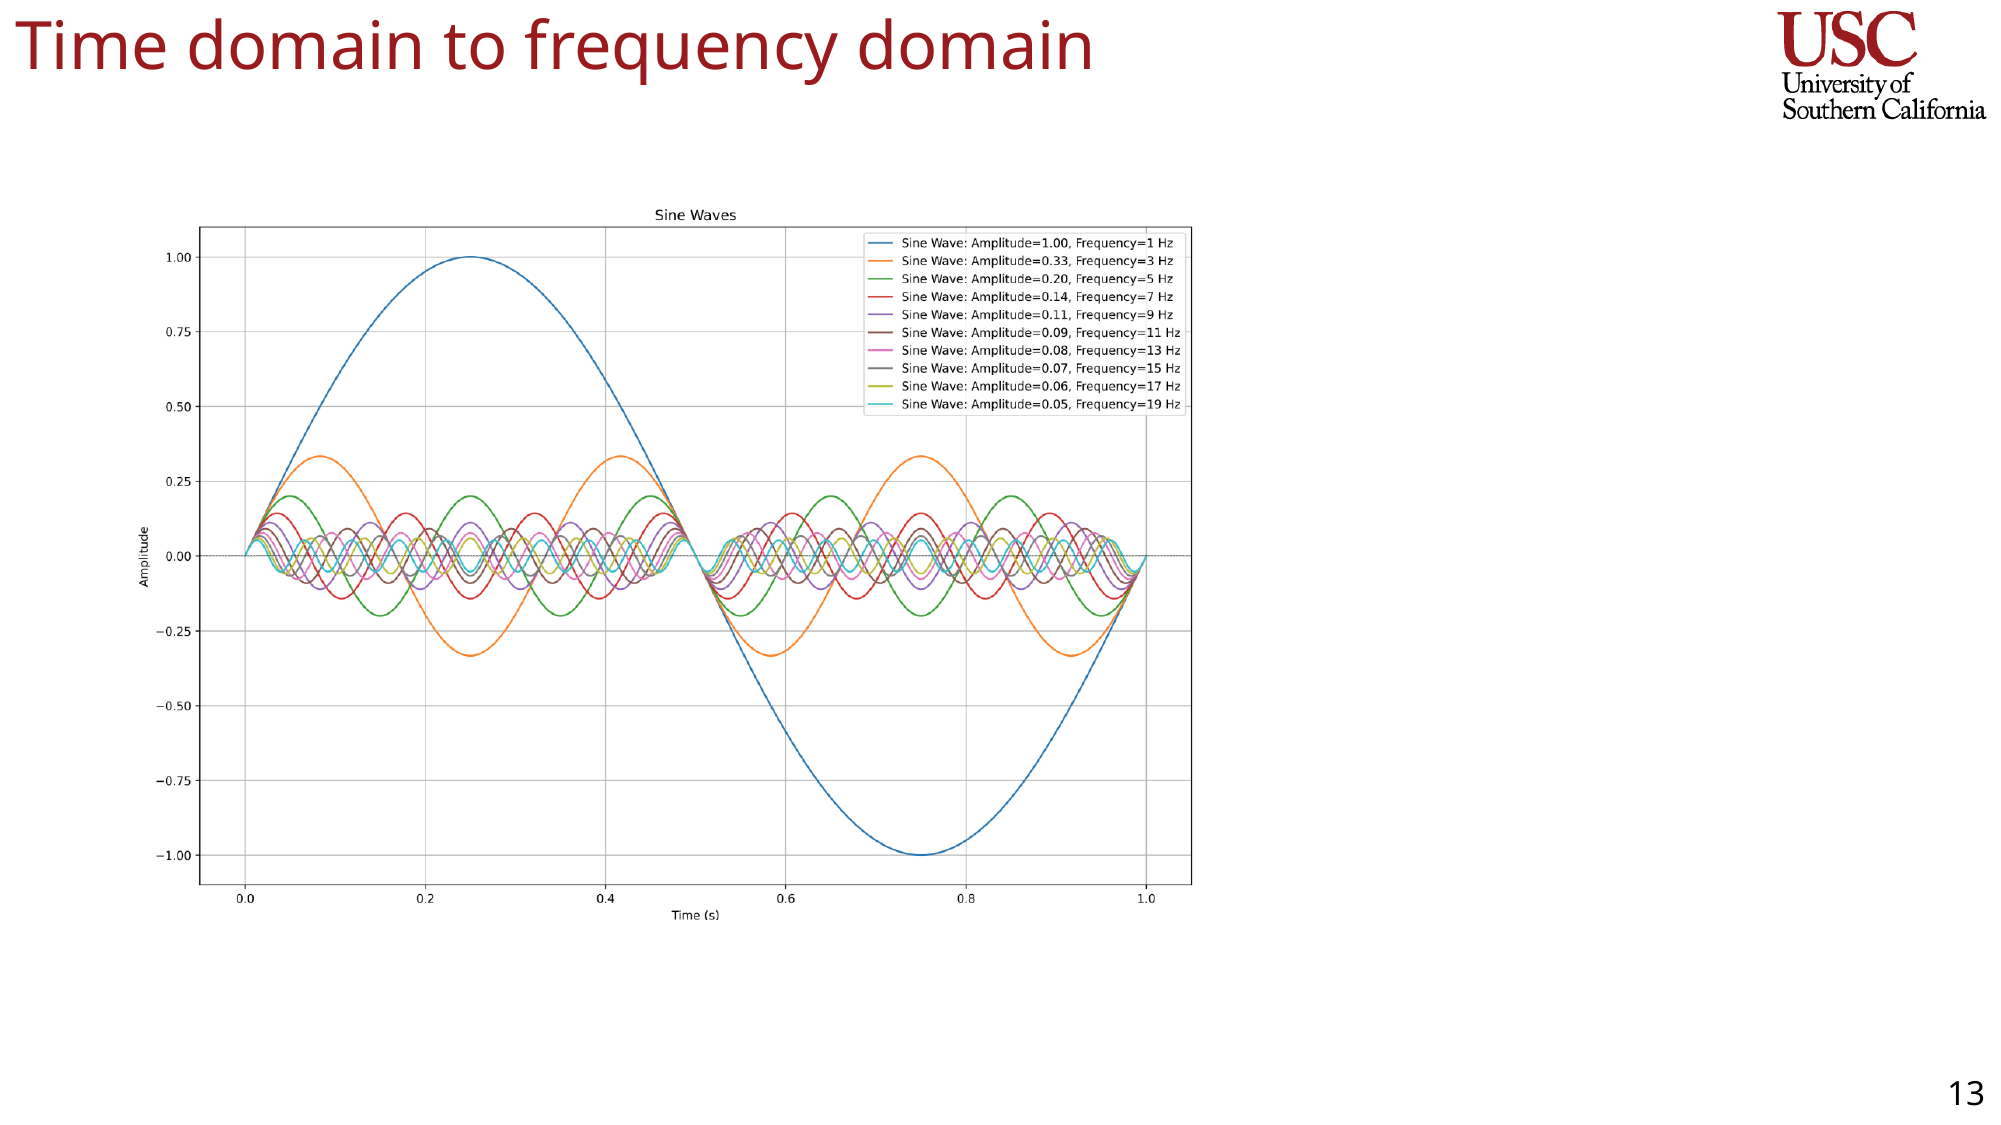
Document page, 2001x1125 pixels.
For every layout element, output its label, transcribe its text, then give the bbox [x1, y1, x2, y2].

title Time domain to frequency domain [0, 0, 1725, 96]
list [115, 205, 1193, 920]
slide_number 13 [1915, 1065, 2000, 1125]
picture [1769, 0, 1992, 130]
